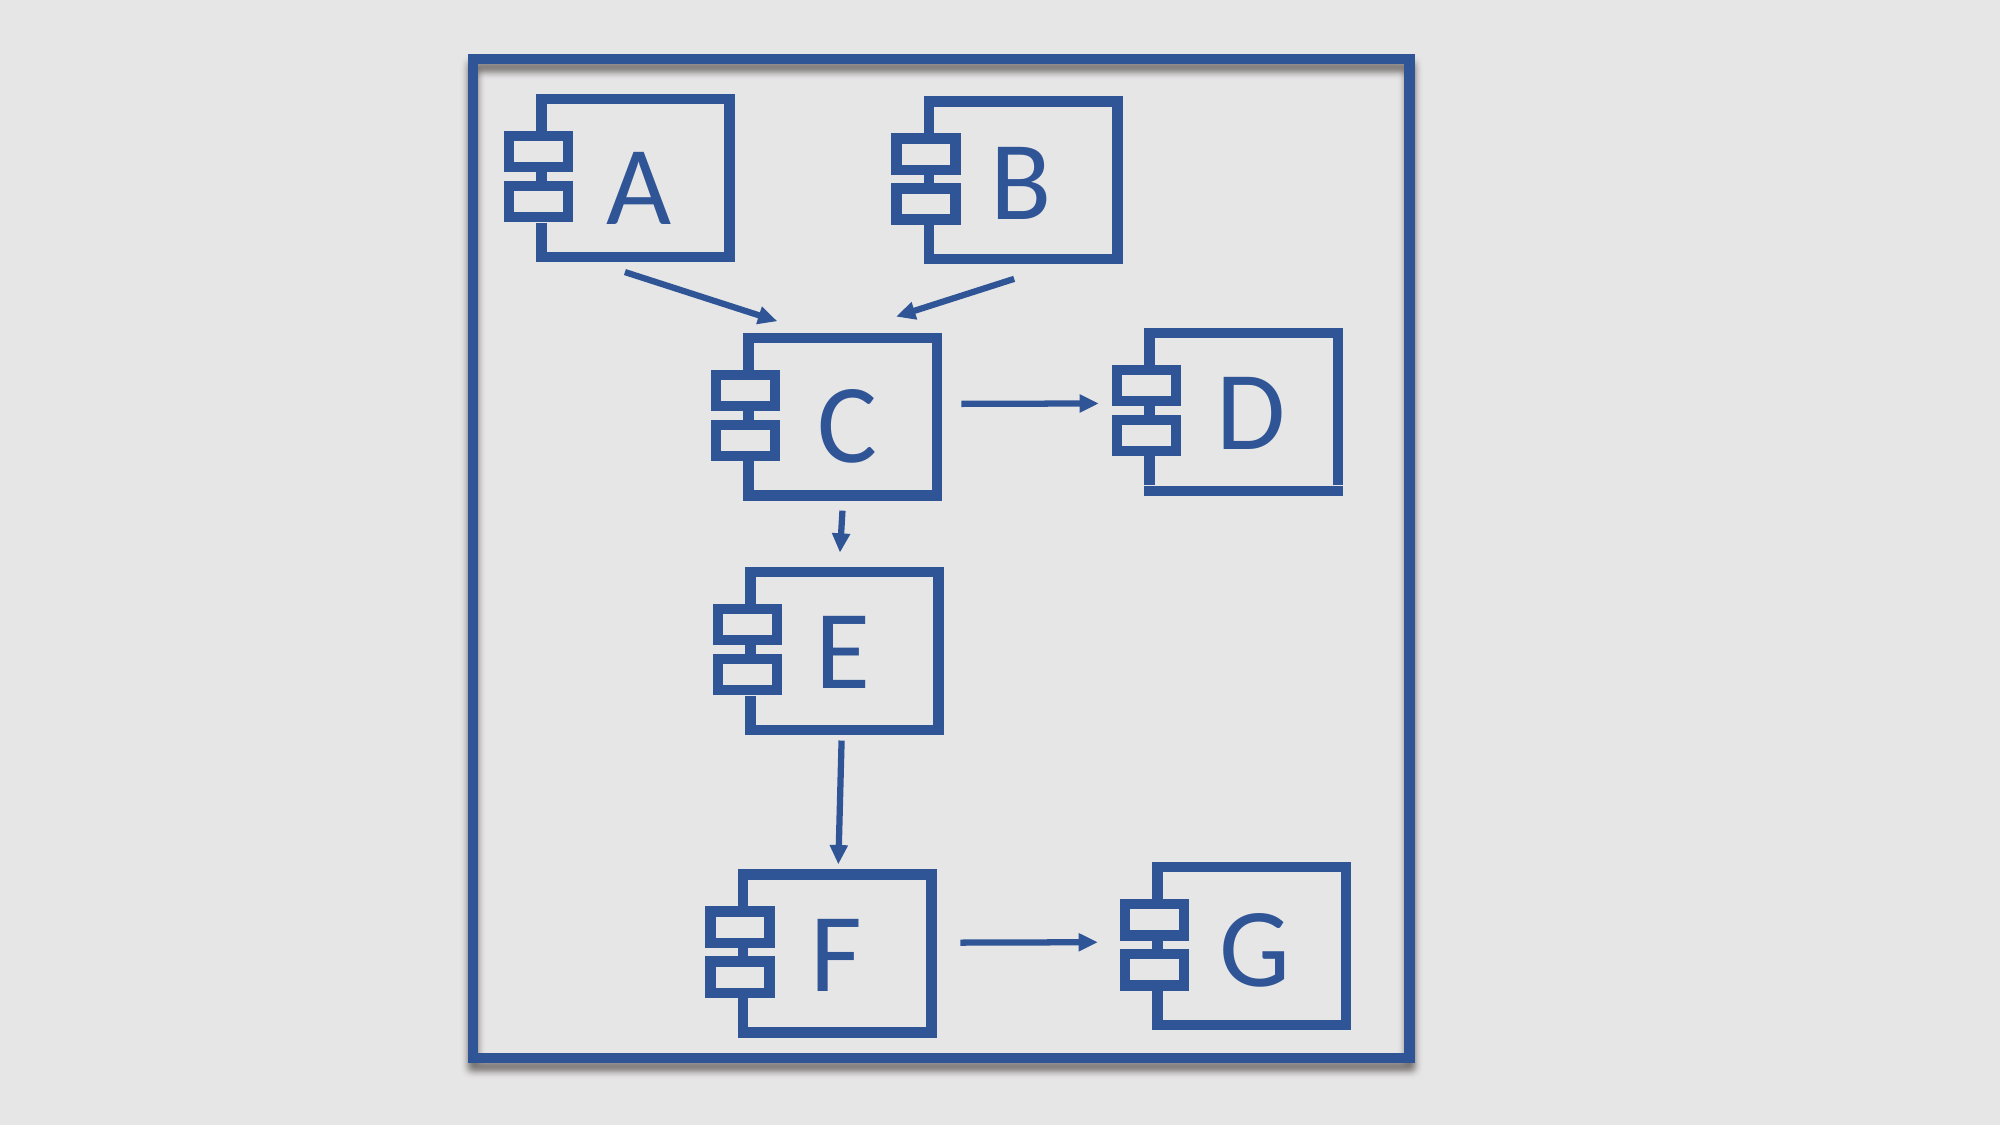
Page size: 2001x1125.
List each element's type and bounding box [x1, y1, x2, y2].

text_box [472, 59, 1410, 1058]
